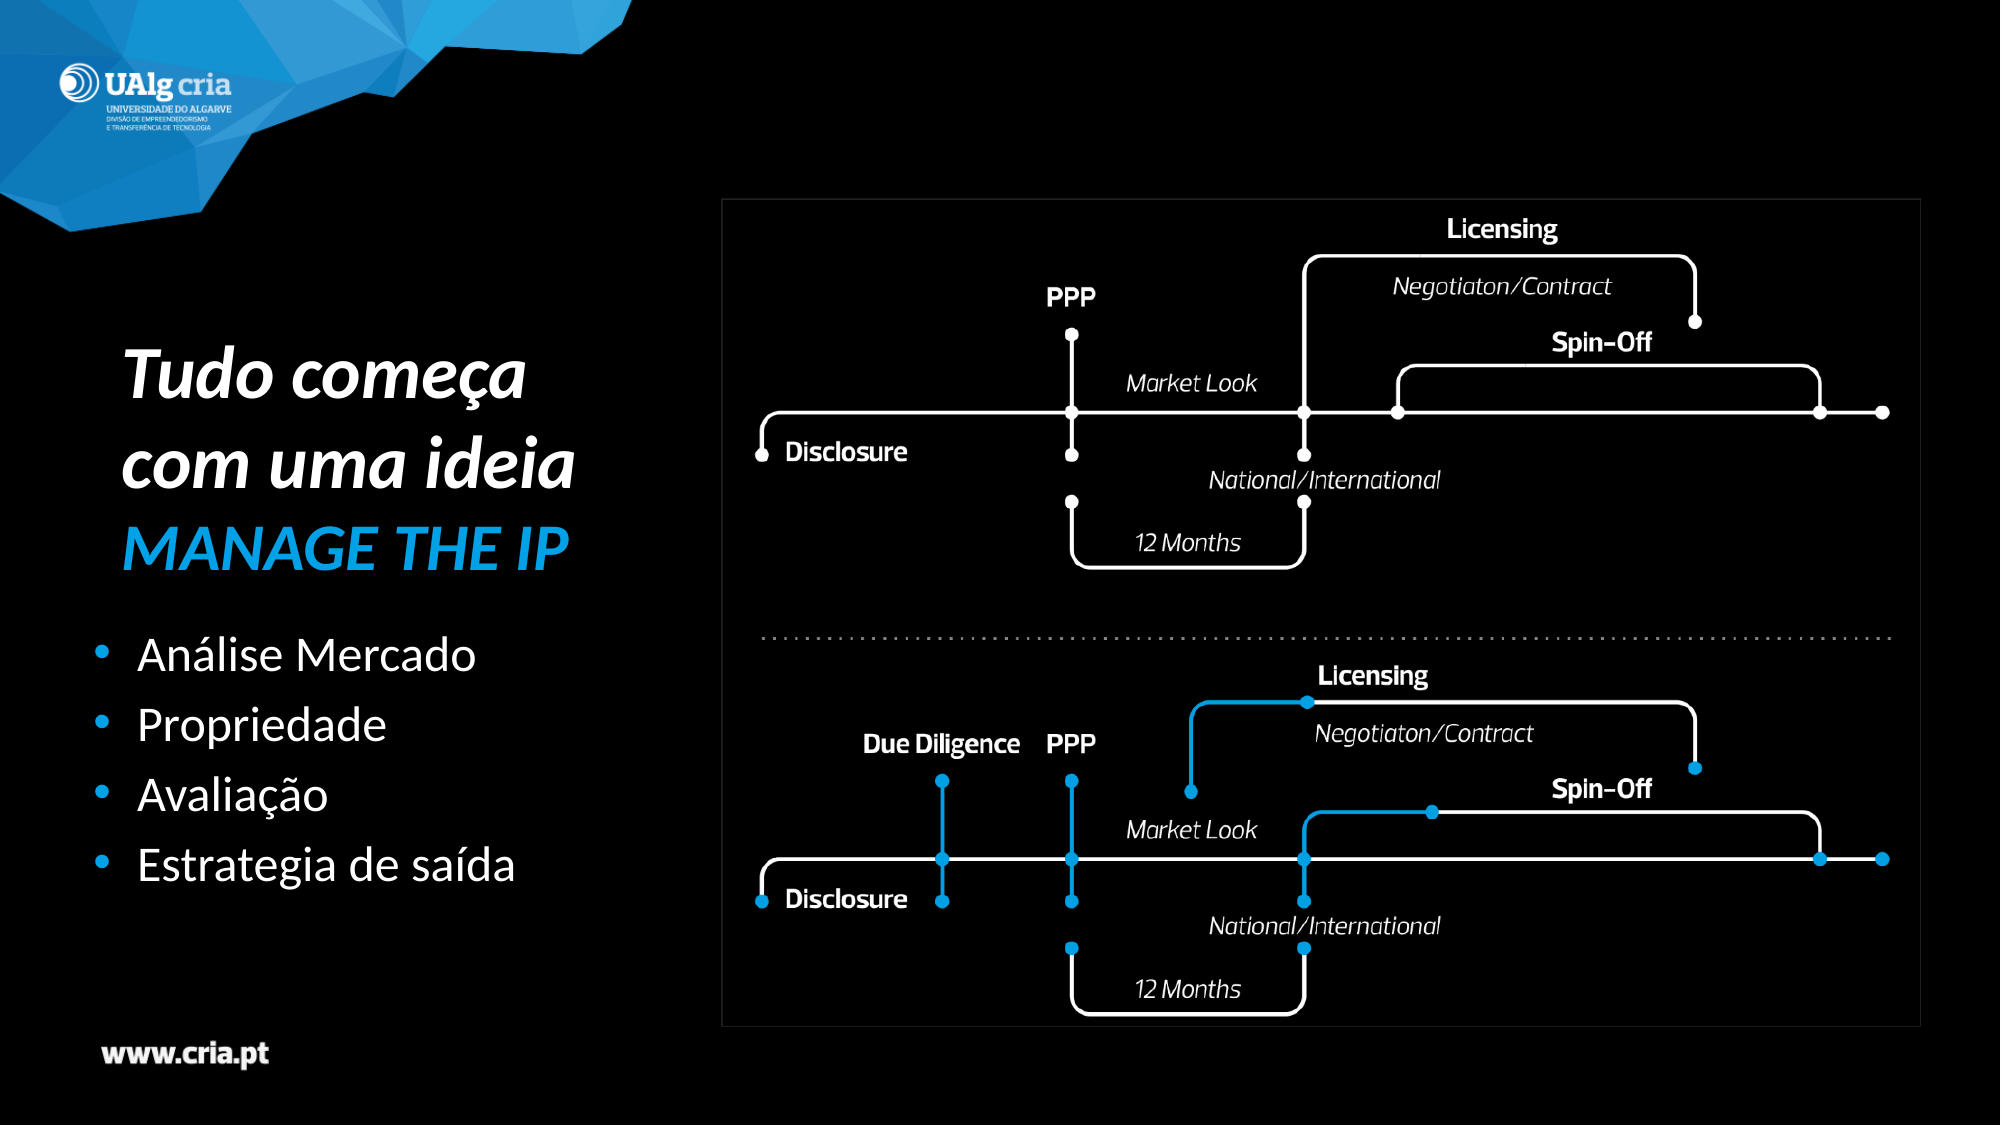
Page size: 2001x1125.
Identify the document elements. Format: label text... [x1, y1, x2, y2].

text_box Tudo começa com uma ideia MANAGE THE IP [107, 316, 622, 592]
picture [0, 0, 2001, 1125]
text_box Análise Mercado Propriedade Avaliação Estrategia de saída [78, 613, 714, 939]
